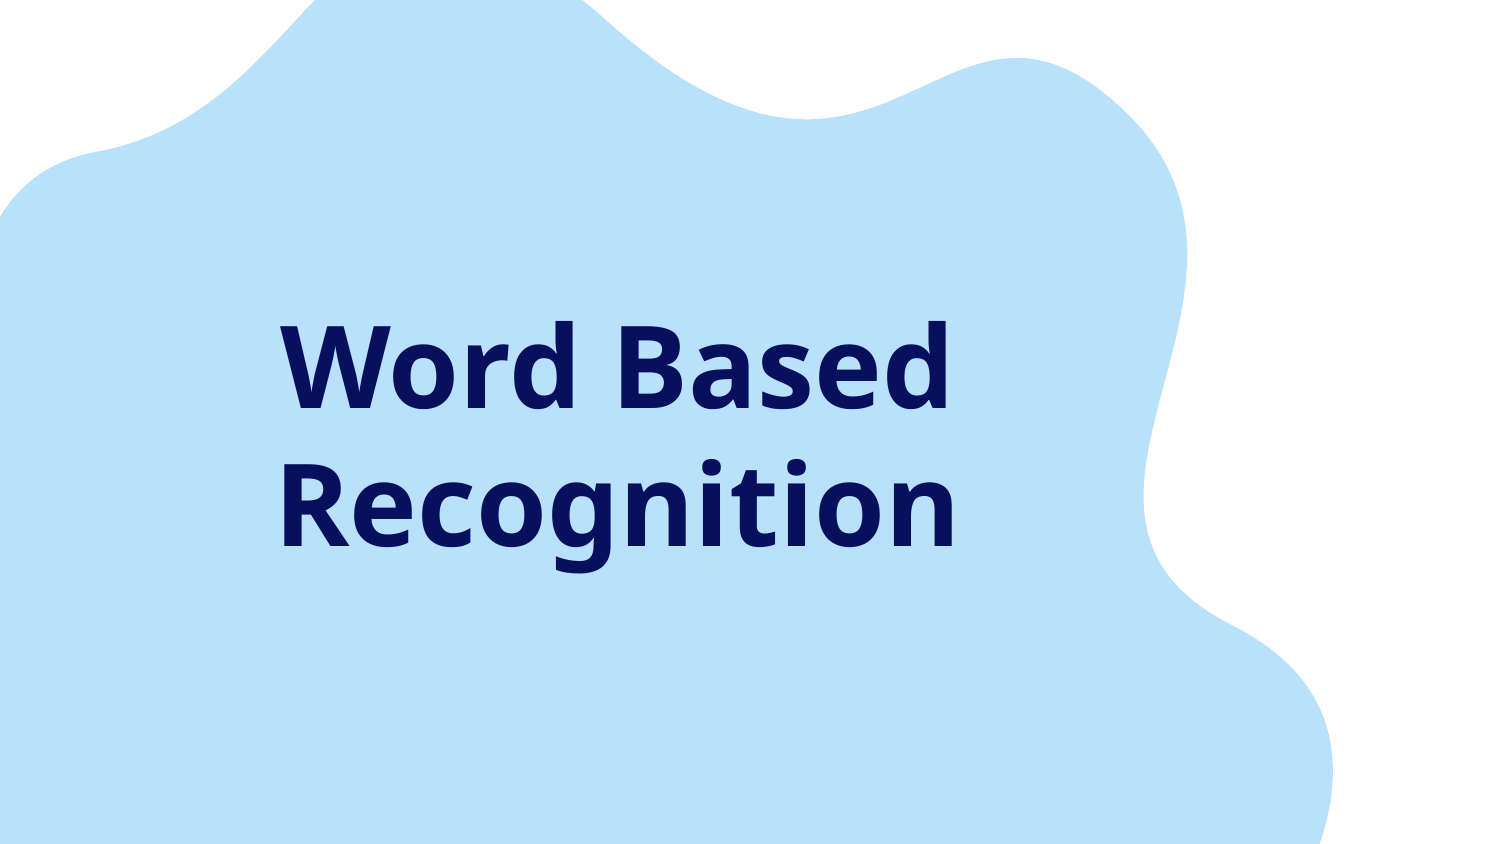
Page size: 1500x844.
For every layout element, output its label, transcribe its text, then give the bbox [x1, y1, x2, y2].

title Word Based Recognition [195, 279, 1040, 547]
